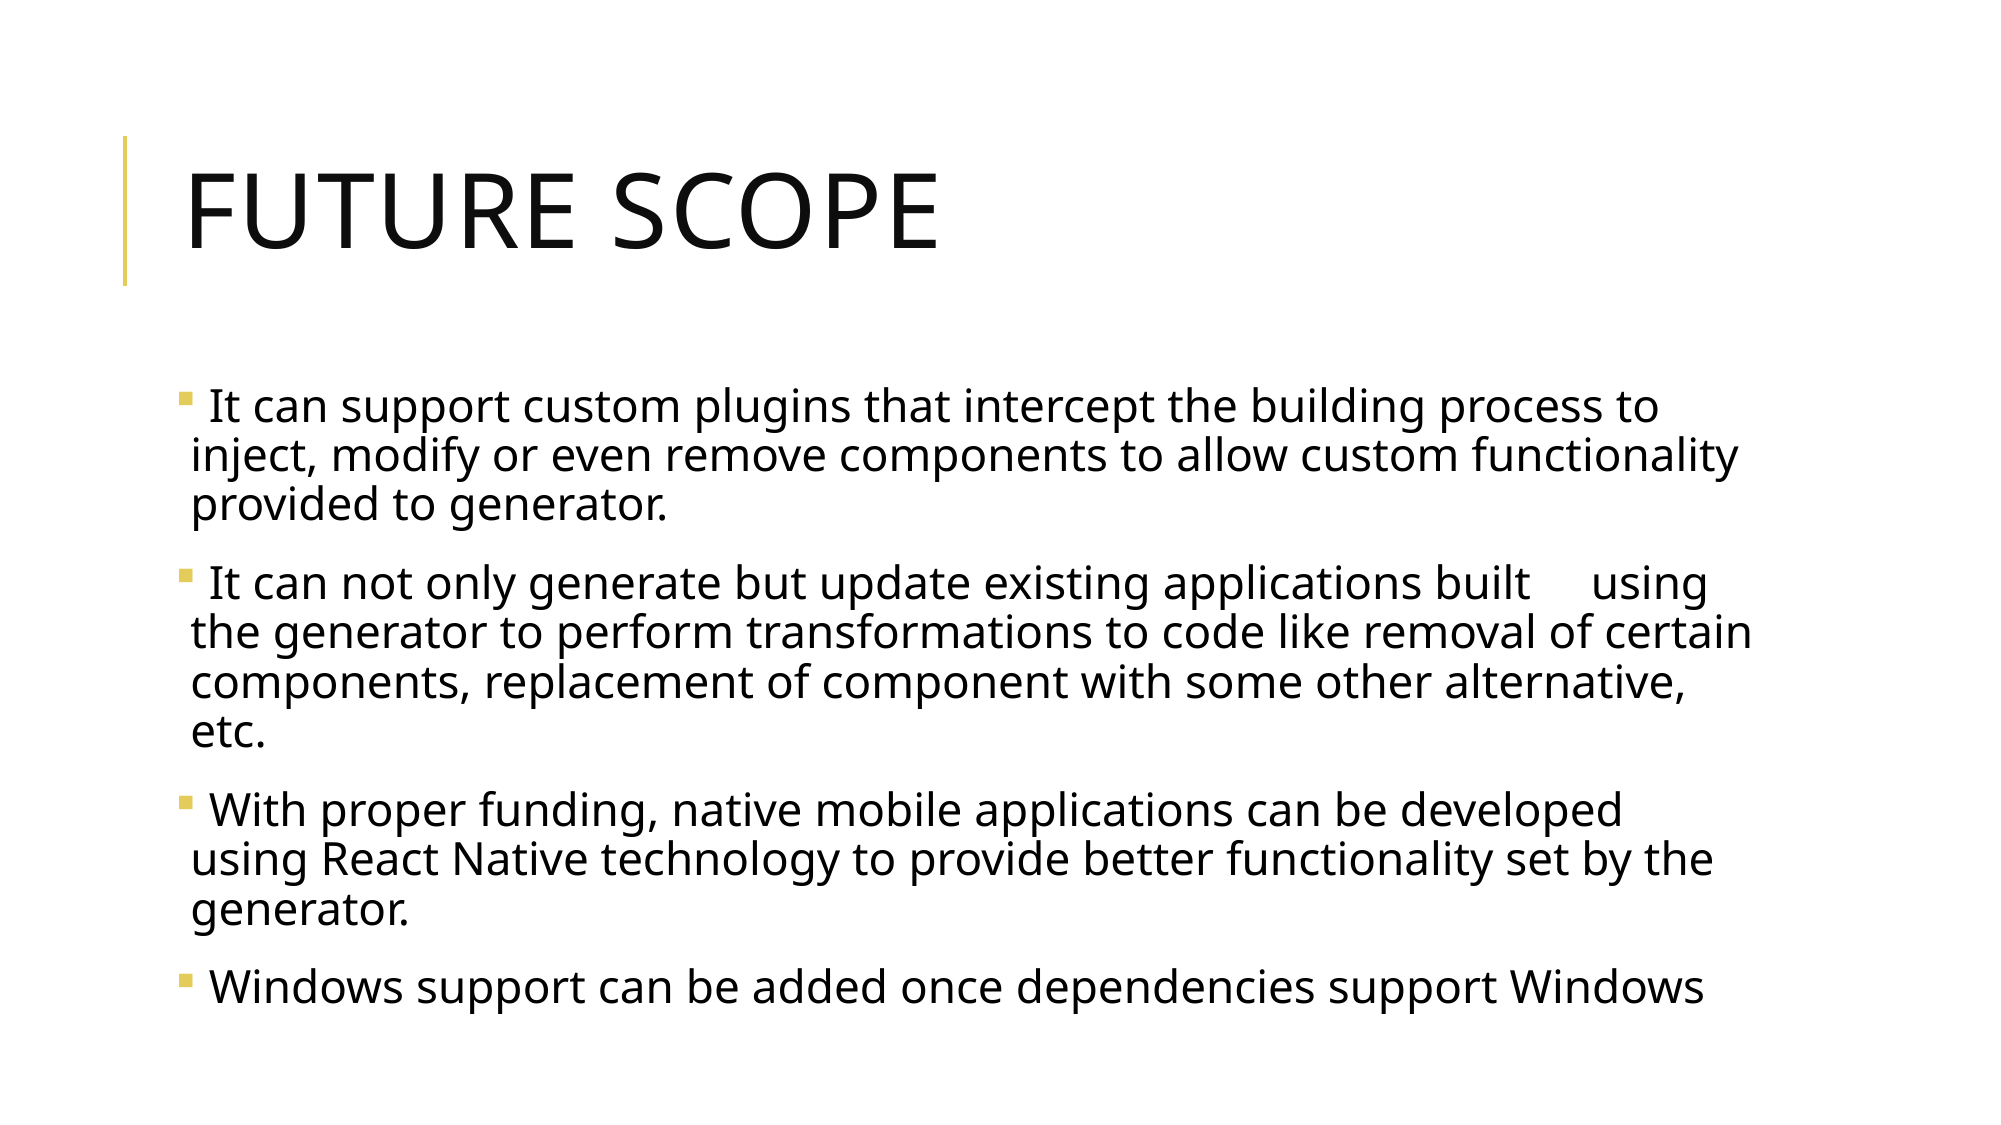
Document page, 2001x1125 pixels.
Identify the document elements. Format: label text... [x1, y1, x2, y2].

title Future scope [168, 96, 1763, 342]
list It can support custom plugins that intercept the building process to inject, modify or even remove components to allow custom functionality provided to generator. It can not only generate but update existing applications built using the generator to perform transformations to code like removal of certain components, replacement of component with some other alternative, etc. With proper funding, native mobile applications can be developed using React Native technology to provide better functionality set by the generator. Windows support can be added once dependencies support Windows [168, 375, 1763, 1035]
